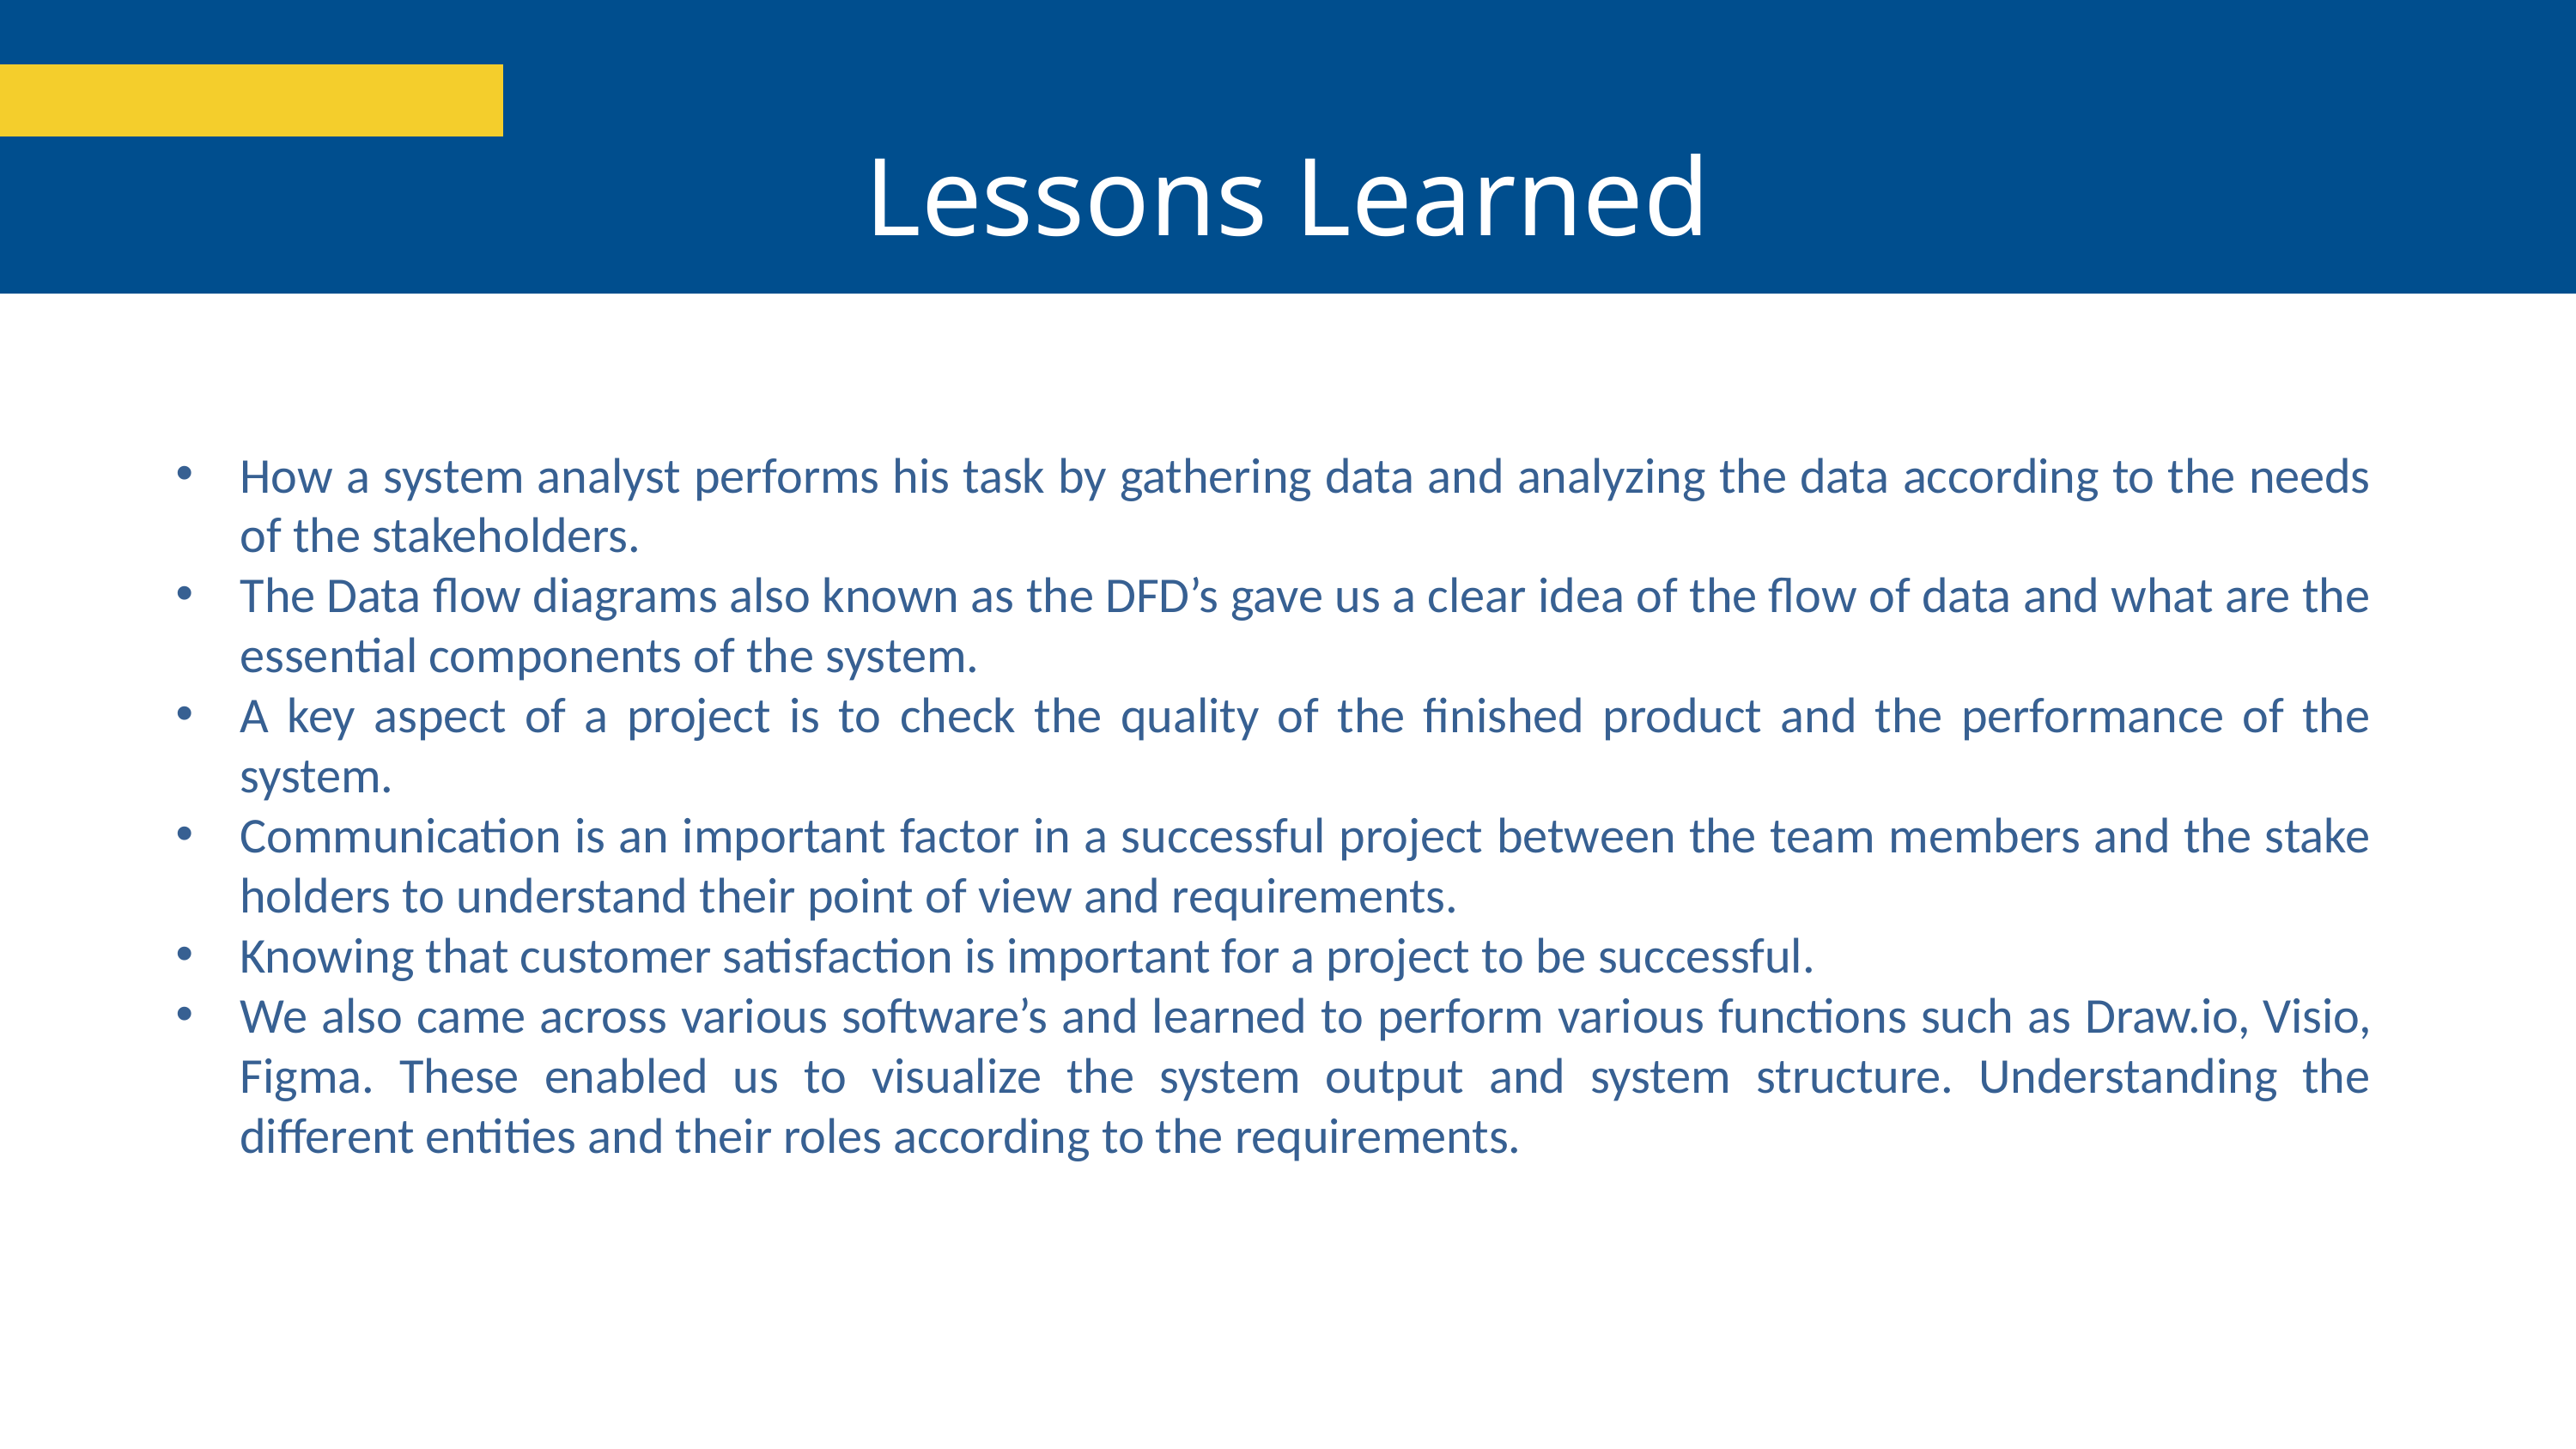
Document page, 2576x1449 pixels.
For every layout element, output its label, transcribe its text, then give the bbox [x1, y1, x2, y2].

text_box How a system analyst performs his task by gathering data and analyzing the data according to the needs of the stakeholders. The Data flow diagrams also known as the DFD’s gave us a clear idea of the flow of data and what are the essential components of the system. A key aspect of a project is to check the quality of the finished product and the performance of the system. Communication is an important factor in a successful project between the team members and the stake holders to understand their point of view and requirements. Knowing that customer satisfaction is important for a project to be successful. We also came across various software’s and learned to perform various functions such as Draw.io, Visio, Figma. These enabled us to visualize the system output and system structure. Understanding the different entities and their roles according to the requirements. [162, 376, 2385, 1170]
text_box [0, 0, 2576, 294]
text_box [0, 64, 504, 137]
